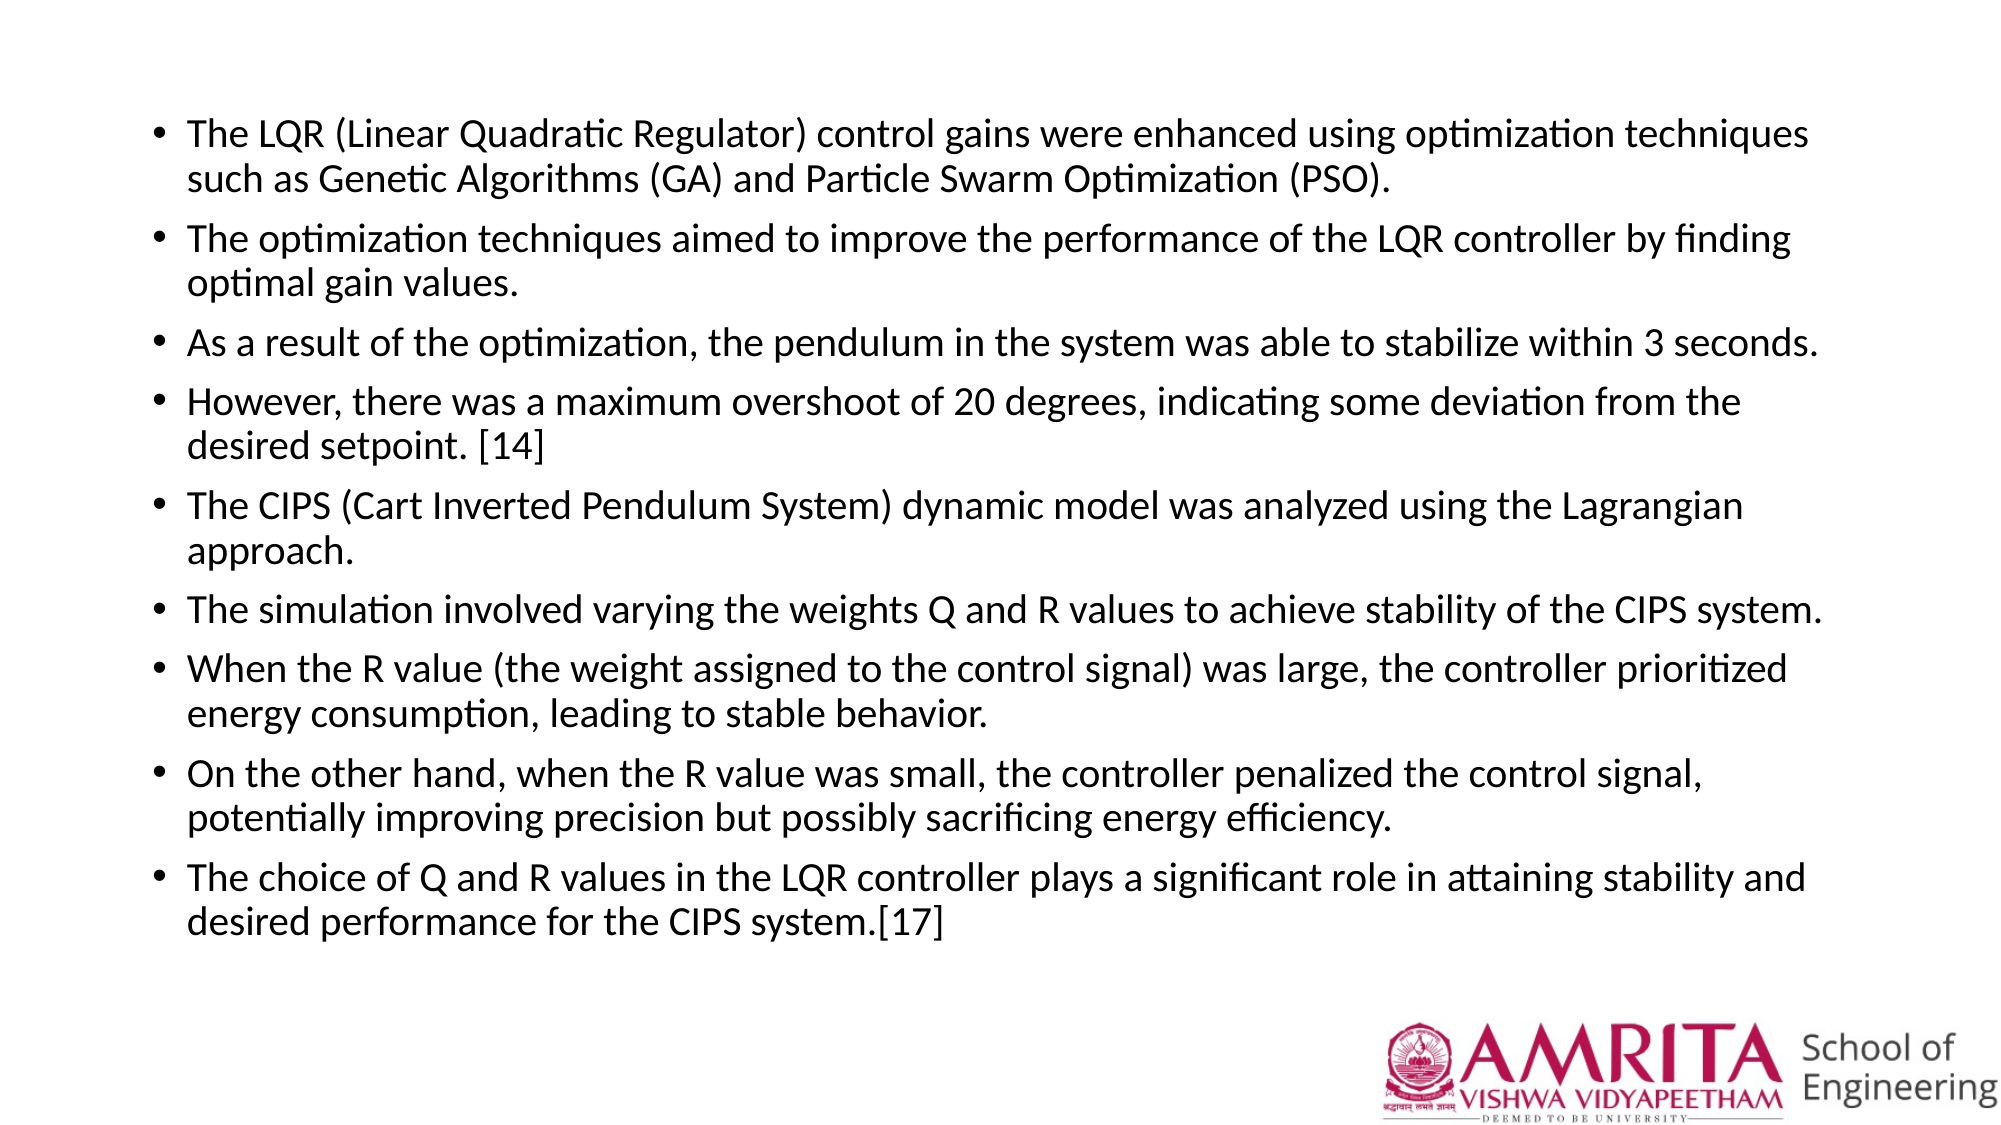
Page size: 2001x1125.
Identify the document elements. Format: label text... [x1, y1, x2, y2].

list The LQR (Linear Quadratic Regulator) control gains were enhanced using optimization techniques such as Genetic Algorithms (GA) and Particle Swarm Optimization (PSO). The optimization techniques aimed to improve the performance of the LQR controller by finding optimal gain values. As a result of the optimization, the pendulum in the system was able to stabilize within 3 seconds. However, there was a maximum overshoot of 20 degrees, indicating some deviation from the desired setpoint. [14] The CIPS (Cart Inverted Pendulum System) dynamic model was analyzed using the Lagrangian approach. The simulation involved varying the weights Q and R values to achieve stability of the CIPS system. When the R value (the weight assigned to the control signal) was large, the controller prioritized energy consumption, leading to stable behavior. On the other hand, when the R value was small, the controller penalized the control signal, potentially improving precision but possibly sacrificing energy efficiency. The choice of Q and R values in the LQR controller plays a significant role in attaining stability and desired performance for the CIPS system.[17] [137, 104, 1863, 1014]
picture [1378, 1018, 2000, 1125]
